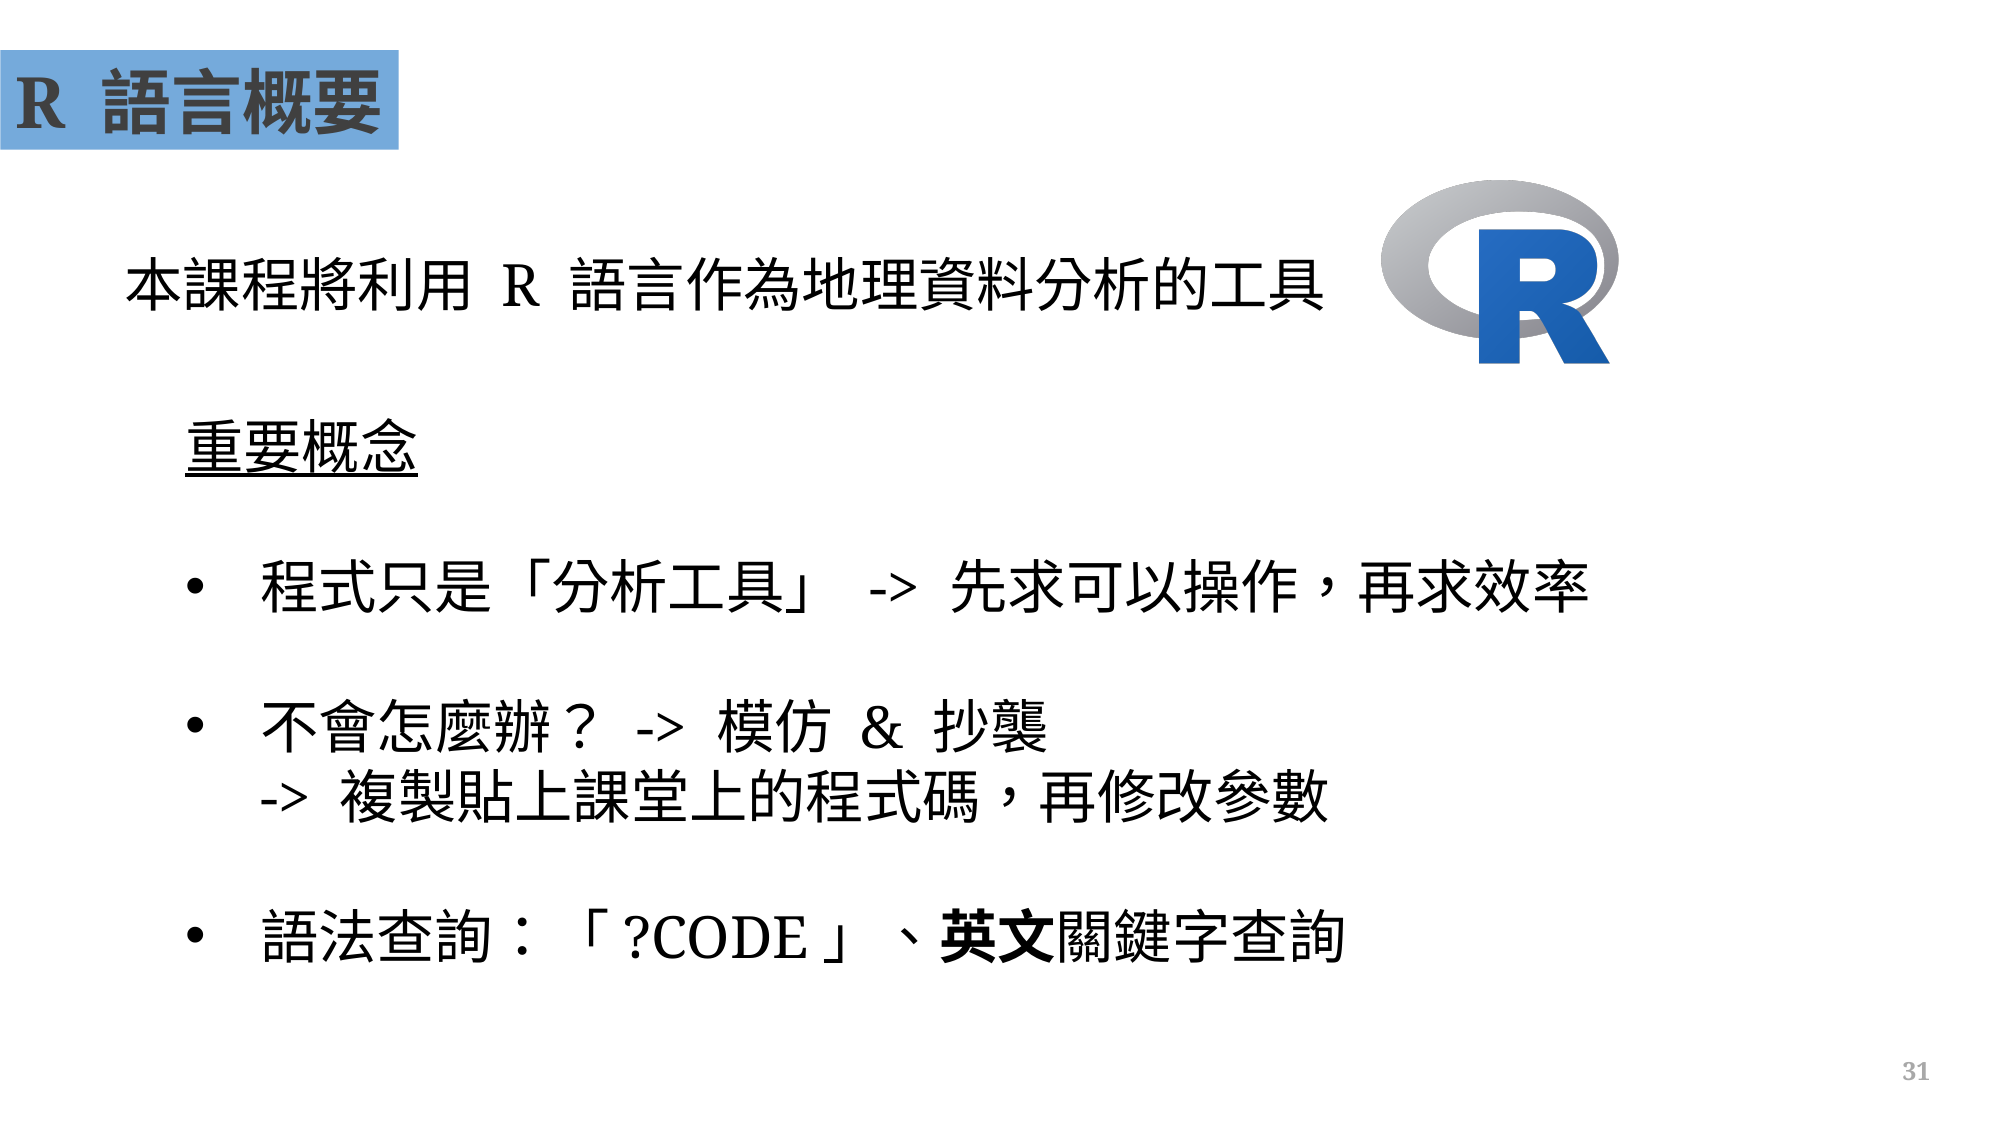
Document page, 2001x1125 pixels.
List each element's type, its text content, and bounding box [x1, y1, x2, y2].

picture [1381, 179, 1619, 364]
text_box 重要概念 程式只是「分析工具」 -> 先求可以操作，再求效率 不會怎麼辦？ -> 模仿 & 抄襲 -> 複製貼上課堂上的程式碼，再修改參數 語法查詢：「?CODE」、英文關鍵字查詢 [170, 402, 1727, 978]
slide_number 31 [1495, 1042, 1946, 1103]
text_box R 語言概要 [0, 50, 399, 150]
text_box 本課程將利用 R 語言作為地理資料分析的工具 [110, 240, 1341, 325]
